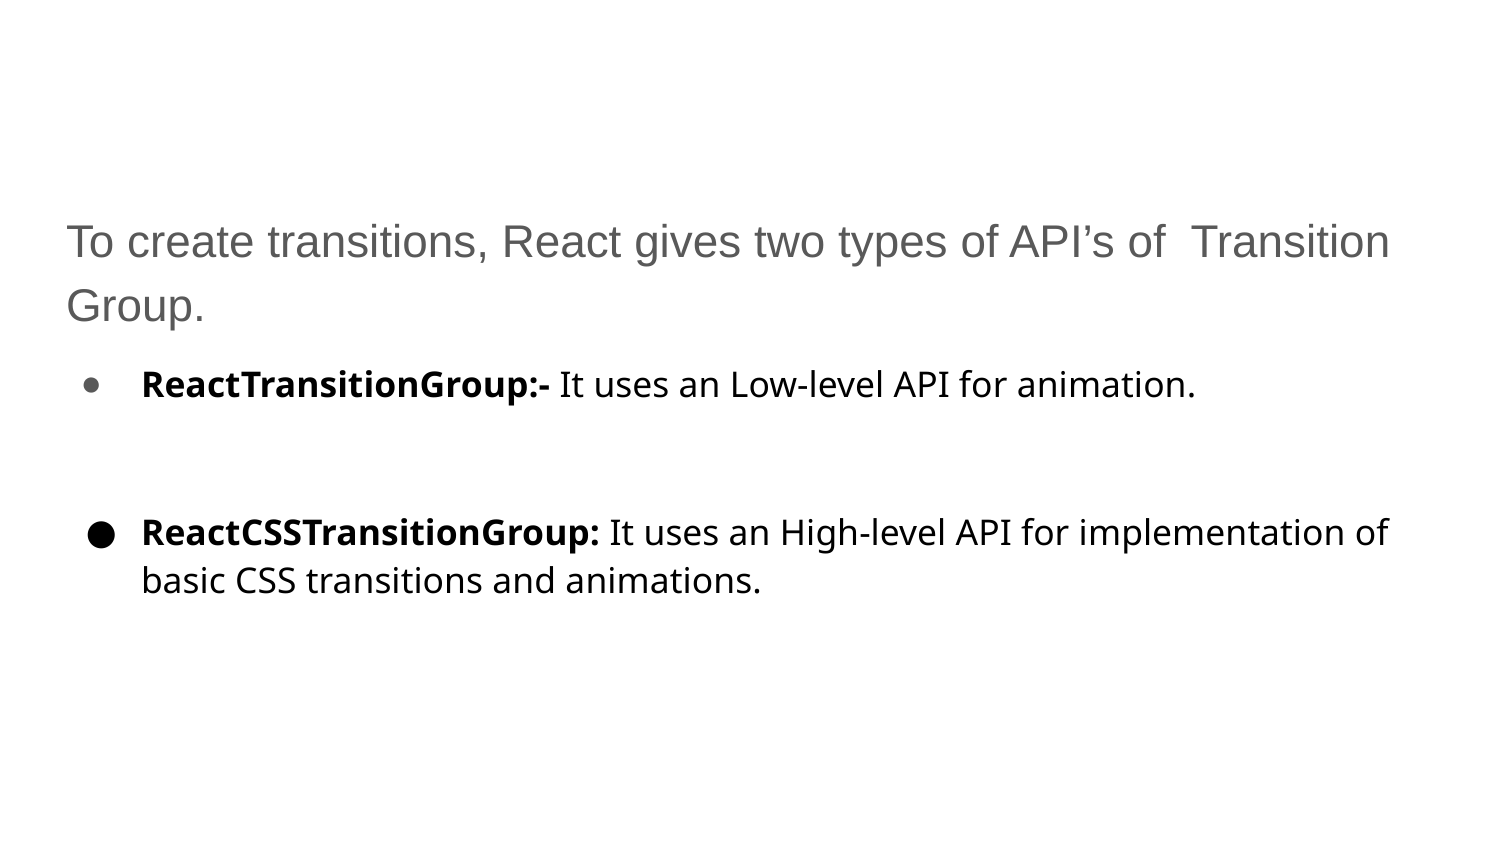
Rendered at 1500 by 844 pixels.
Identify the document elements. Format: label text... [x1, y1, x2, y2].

list To create transitions, React gives two types of API’s of Transition Group. ReactTransitionGroup:- It uses an Low-level API for animation. ReactCSSTransitionGroup: It uses an High-level API for implementation of basic CSS transitions and animations. [51, 189, 1449, 750]
